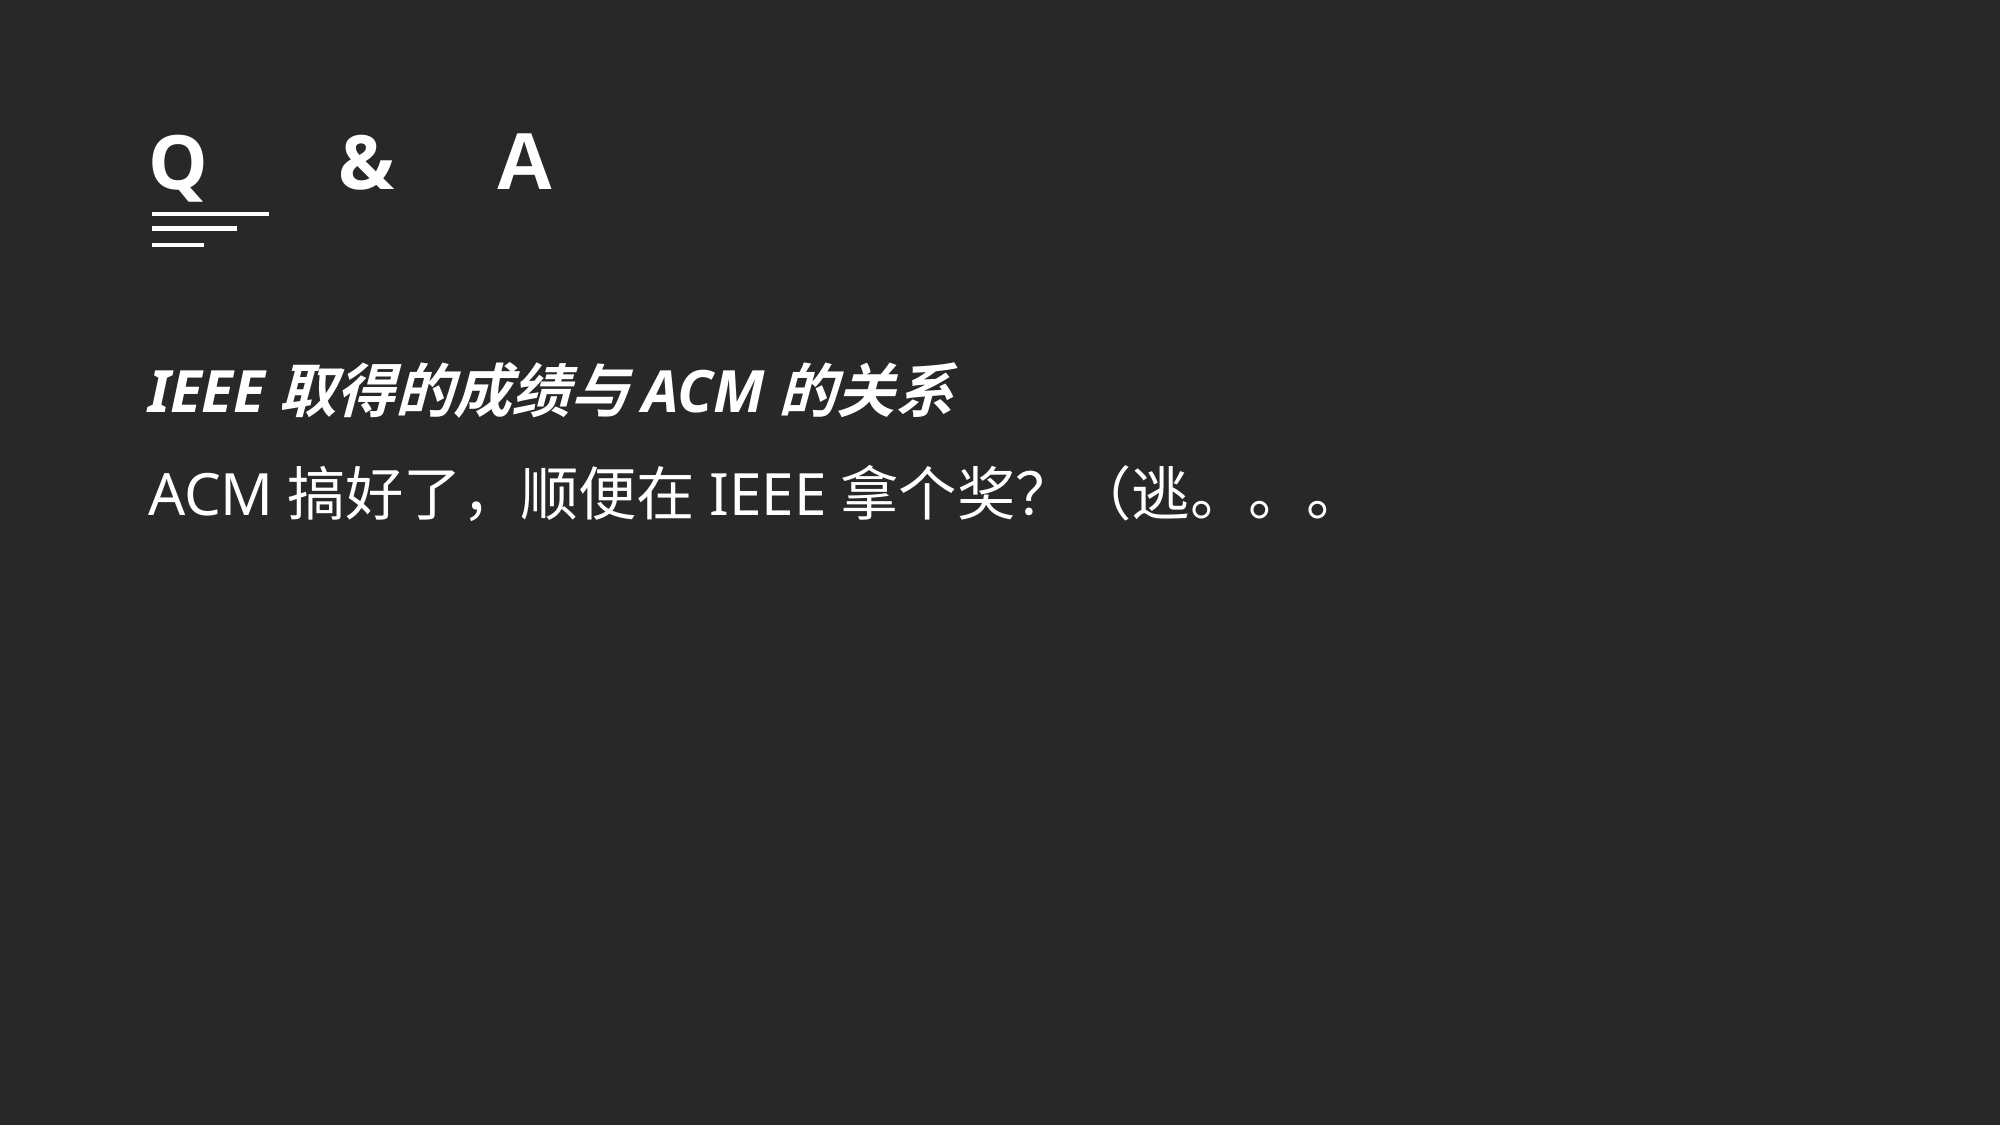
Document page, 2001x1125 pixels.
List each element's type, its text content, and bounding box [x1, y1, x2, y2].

list Q & Ａ [133, 116, 724, 214]
text_box IEEE取得的成绩与ACM的关系 ACM搞好了，顺便在IEEE拿个奖？（逃。。。 [133, 325, 1842, 535]
